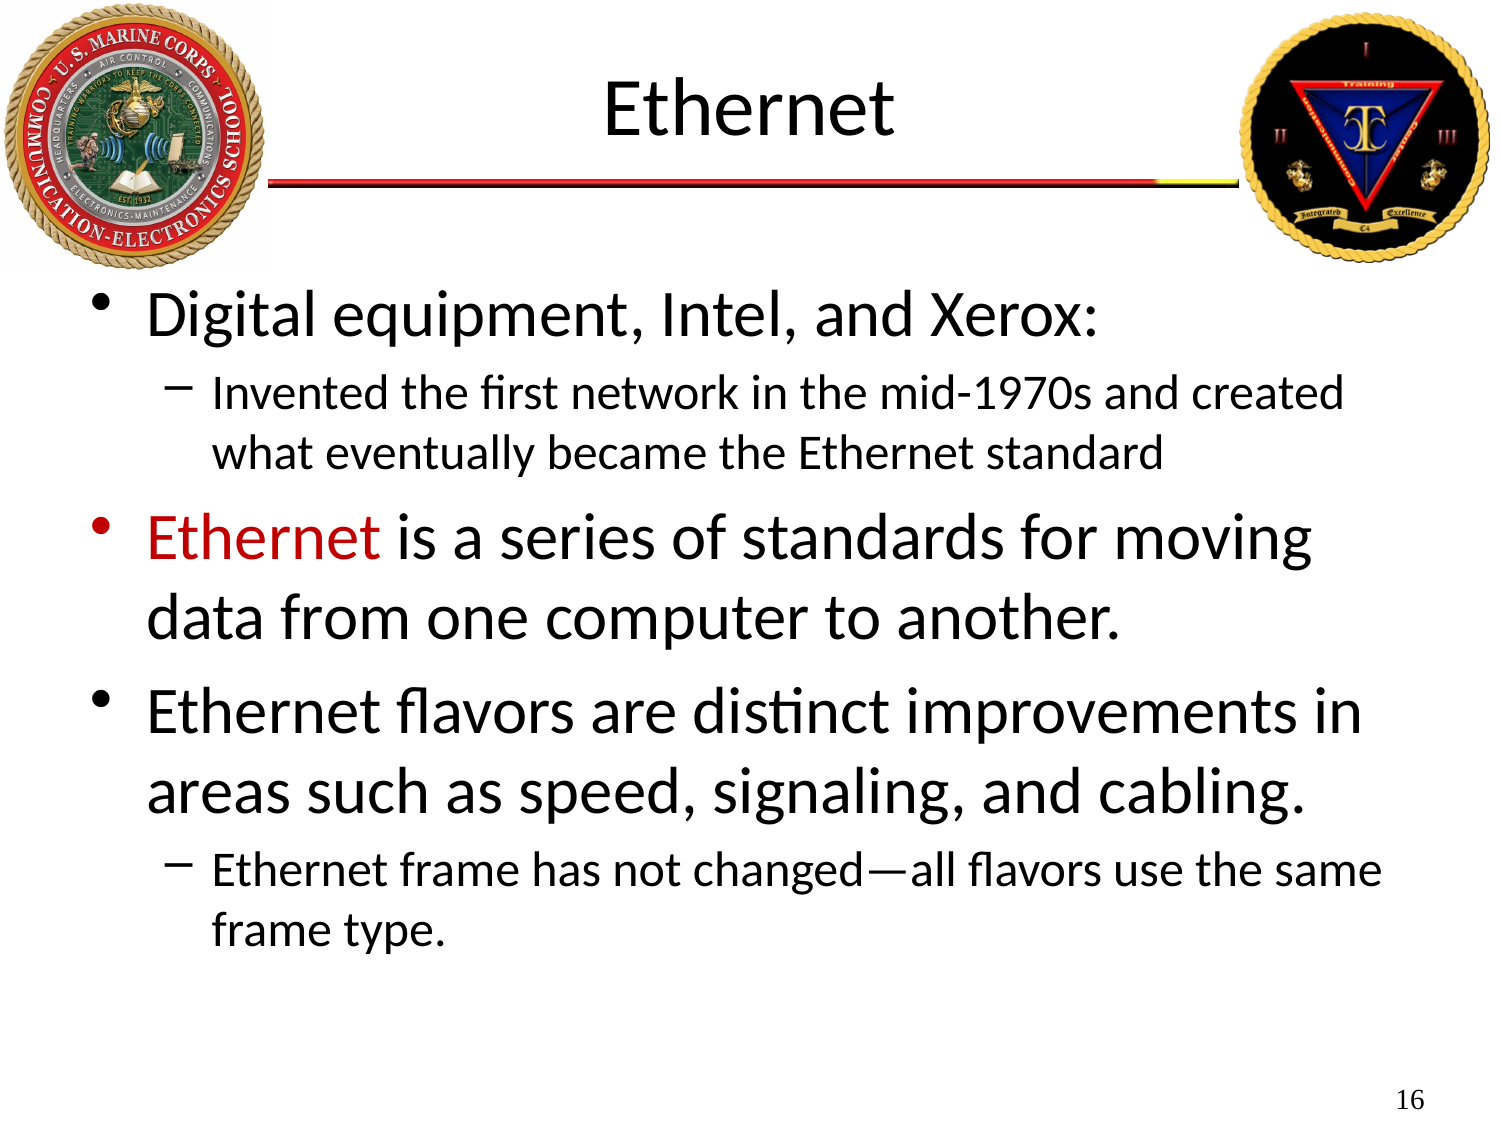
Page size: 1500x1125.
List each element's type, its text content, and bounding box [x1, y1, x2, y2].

picture [0, 0, 268, 274]
list Digital equipment, Intel, and Xerox: Invented the first network in the mid-1970s and created what eventually became the Ethernet standard Ethernet is a series of standards for moving data from one computer to another. Ethernet flavors are distinct improvements in areas such as speed, signaling, and cabling. Ethernet frame has not changed—all flavors use the same frame type. [75, 262, 1425, 1005]
title Ethernet [75, 45, 1425, 233]
picture [1239, 12, 1490, 263]
